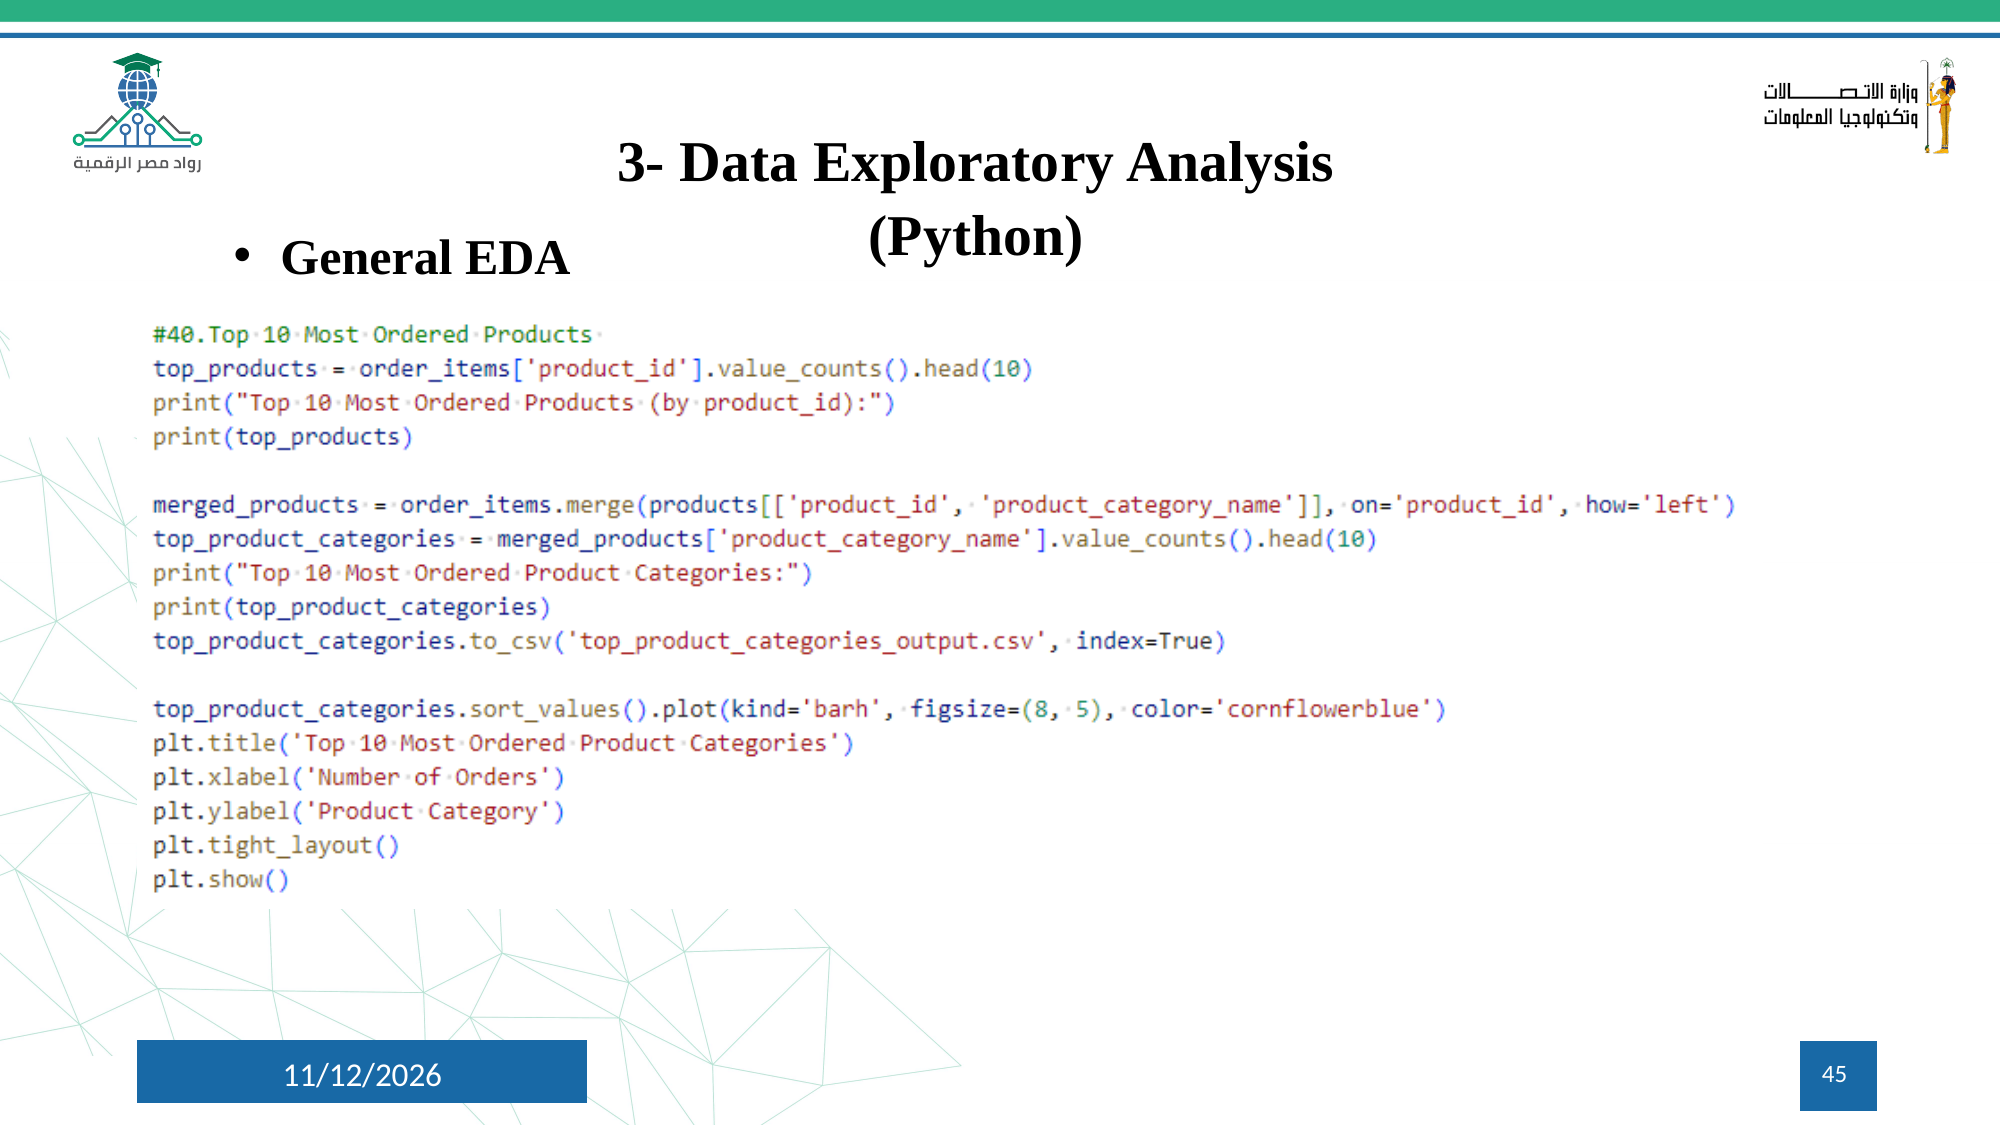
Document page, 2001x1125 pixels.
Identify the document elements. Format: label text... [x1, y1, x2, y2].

picture [0, 0, 2000, 1125]
text_box General EDA [218, 216, 586, 292]
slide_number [137, 1042, 588, 1103]
slide_number 45 [1412, 1042, 1863, 1103]
footer [636, 1042, 1338, 1103]
text_box 3- Data Exploratory Analysis (Python) [505, 111, 1447, 275]
